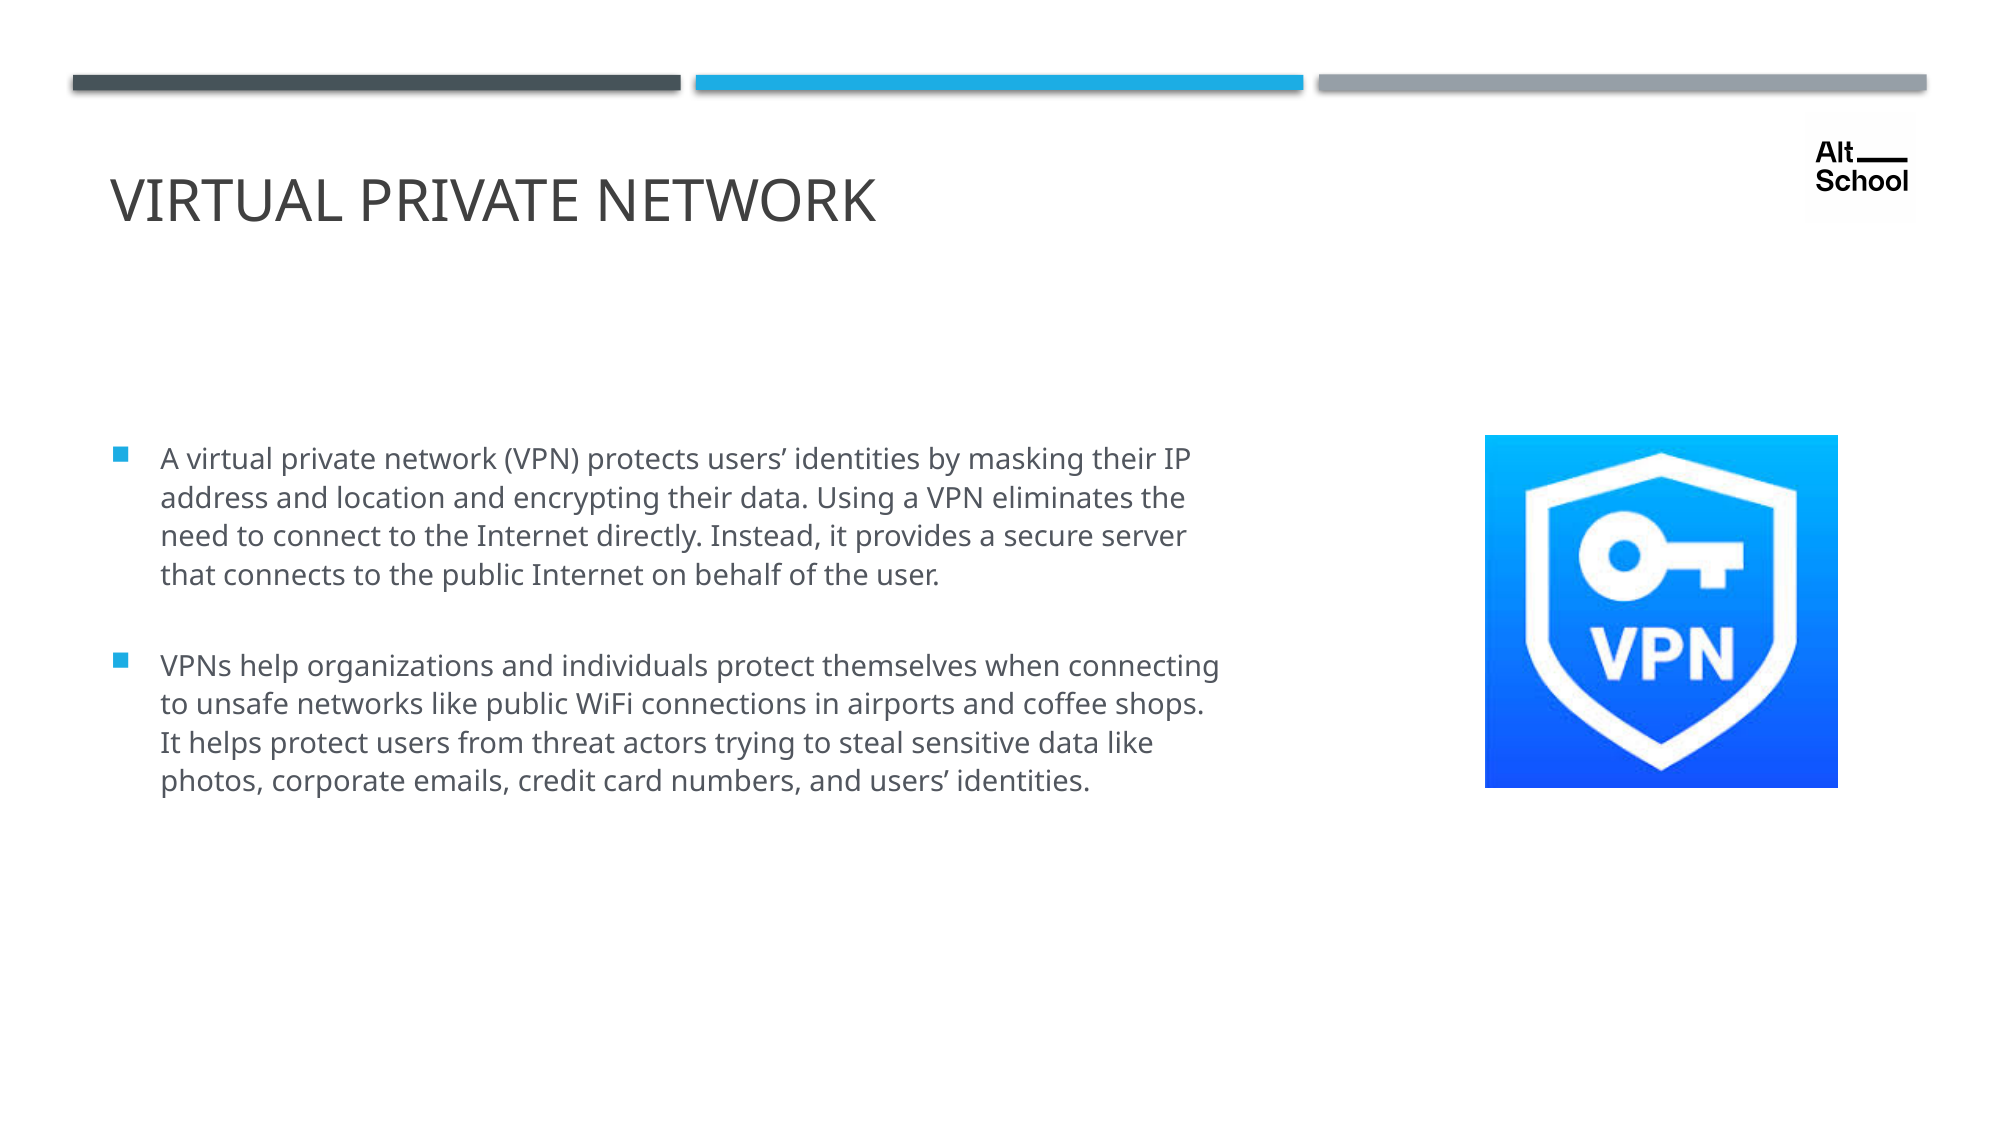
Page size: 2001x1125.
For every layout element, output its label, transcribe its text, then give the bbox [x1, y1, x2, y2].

list A virtual private network (VPN) protects users’ identities by masking their IP address and location and encrypting their data. Using a VPN eliminates the need to connect to the Internet directly. Instead, it provides a secure server that connects to the public Internet on behalf of the user. VPNs help organizations and individuals protect themselves when connecting to unsafe networks like public WiFi connections in airports and coffee shops. It helps protect users from threat actors trying to steal sensitive data like photos, corporate emails, credit card numbers, and users’ identities. [95, 383, 1248, 981]
picture [1805, 112, 1916, 223]
title VIRTUAL PRIVATE NETWORK [95, 115, 1905, 311]
picture [1485, 453, 1838, 788]
